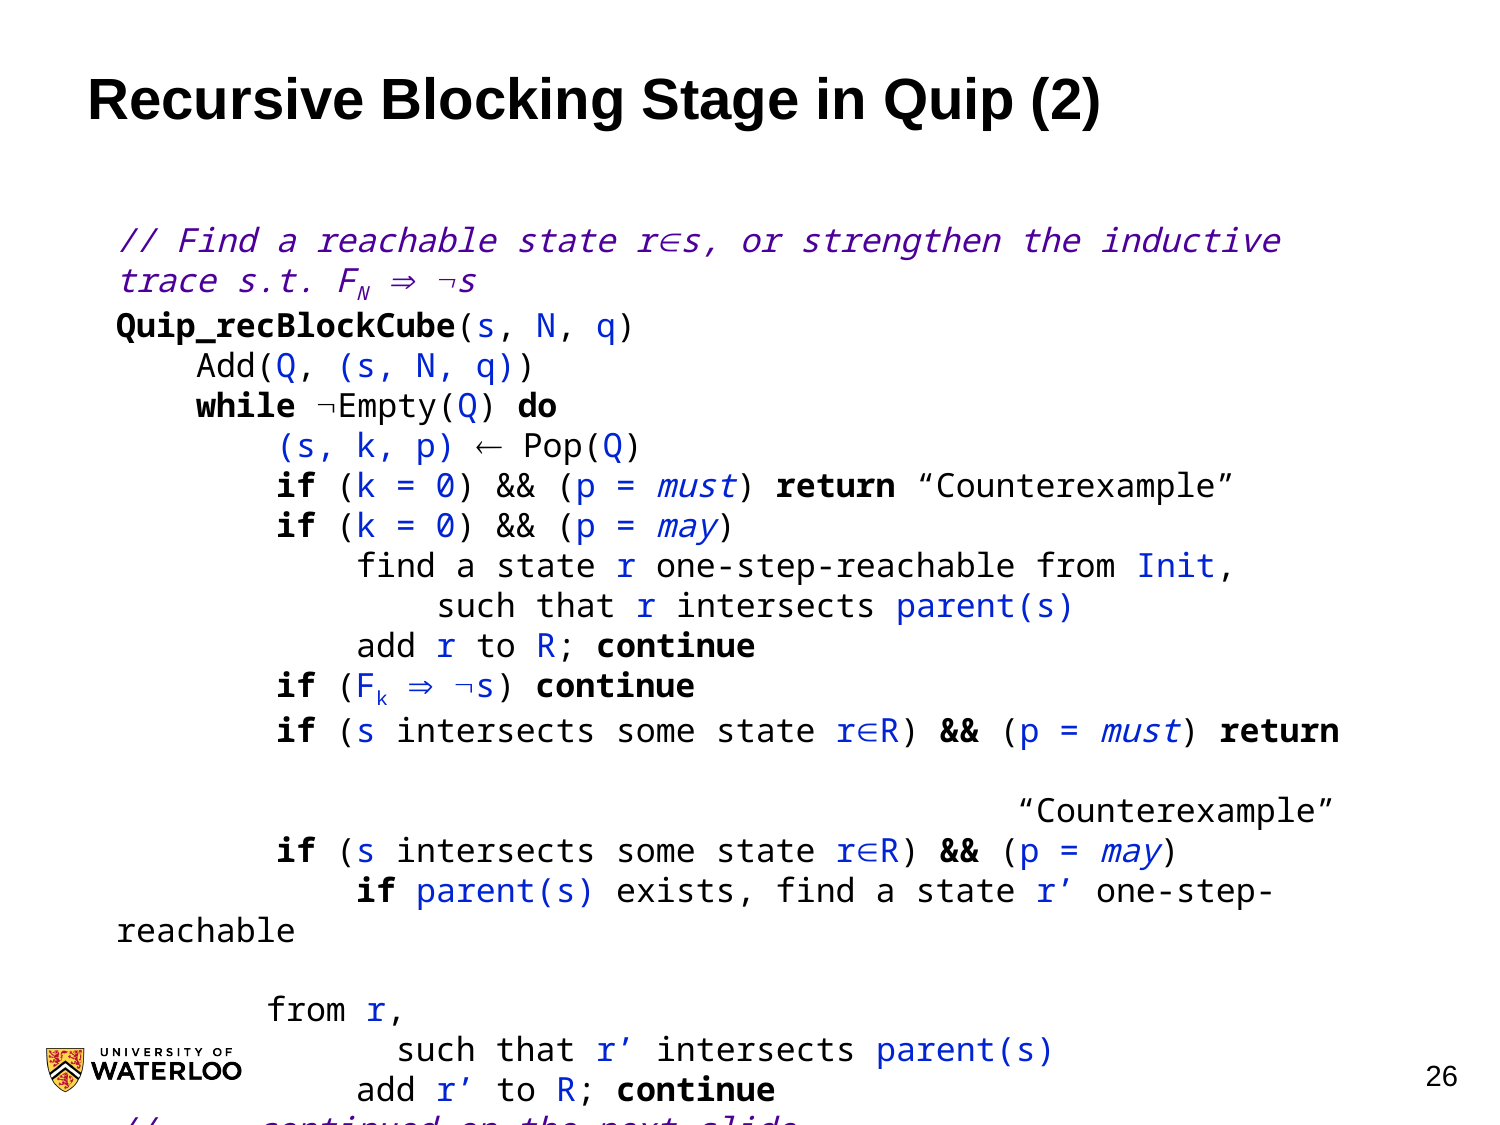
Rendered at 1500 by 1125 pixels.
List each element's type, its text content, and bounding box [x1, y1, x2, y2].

text_box // Find a reachable state rs, or strengthen the inductive trace s.t. FN  s Quip_recBlockCube(s, N, q) Add(Q, (s, N, q)) while Empty(Q) do (s, k, p)  Pop(Q) if (k = 0) && (p = must) return “Counterexample” if (k = 0) && (p = may) find a state r one-step-reachable from Init, such that r intersects parent(s) add r to R; continue if (Fk  s) continue if (s intersects some state rR) && (p = must) return “Counterexample” if (s intersects some state rR) && (p = may) if parent(s) exists, find a state r’ one-step-reachable from r, such that r’ intersects parent(s) add r’ to R; continue // -- continued on the next slide -- [101, 211, 1362, 1125]
picture [8, 1016, 101, 1125]
title Recursive Blocking Stage in Quip (2) [87, 69, 1426, 133]
